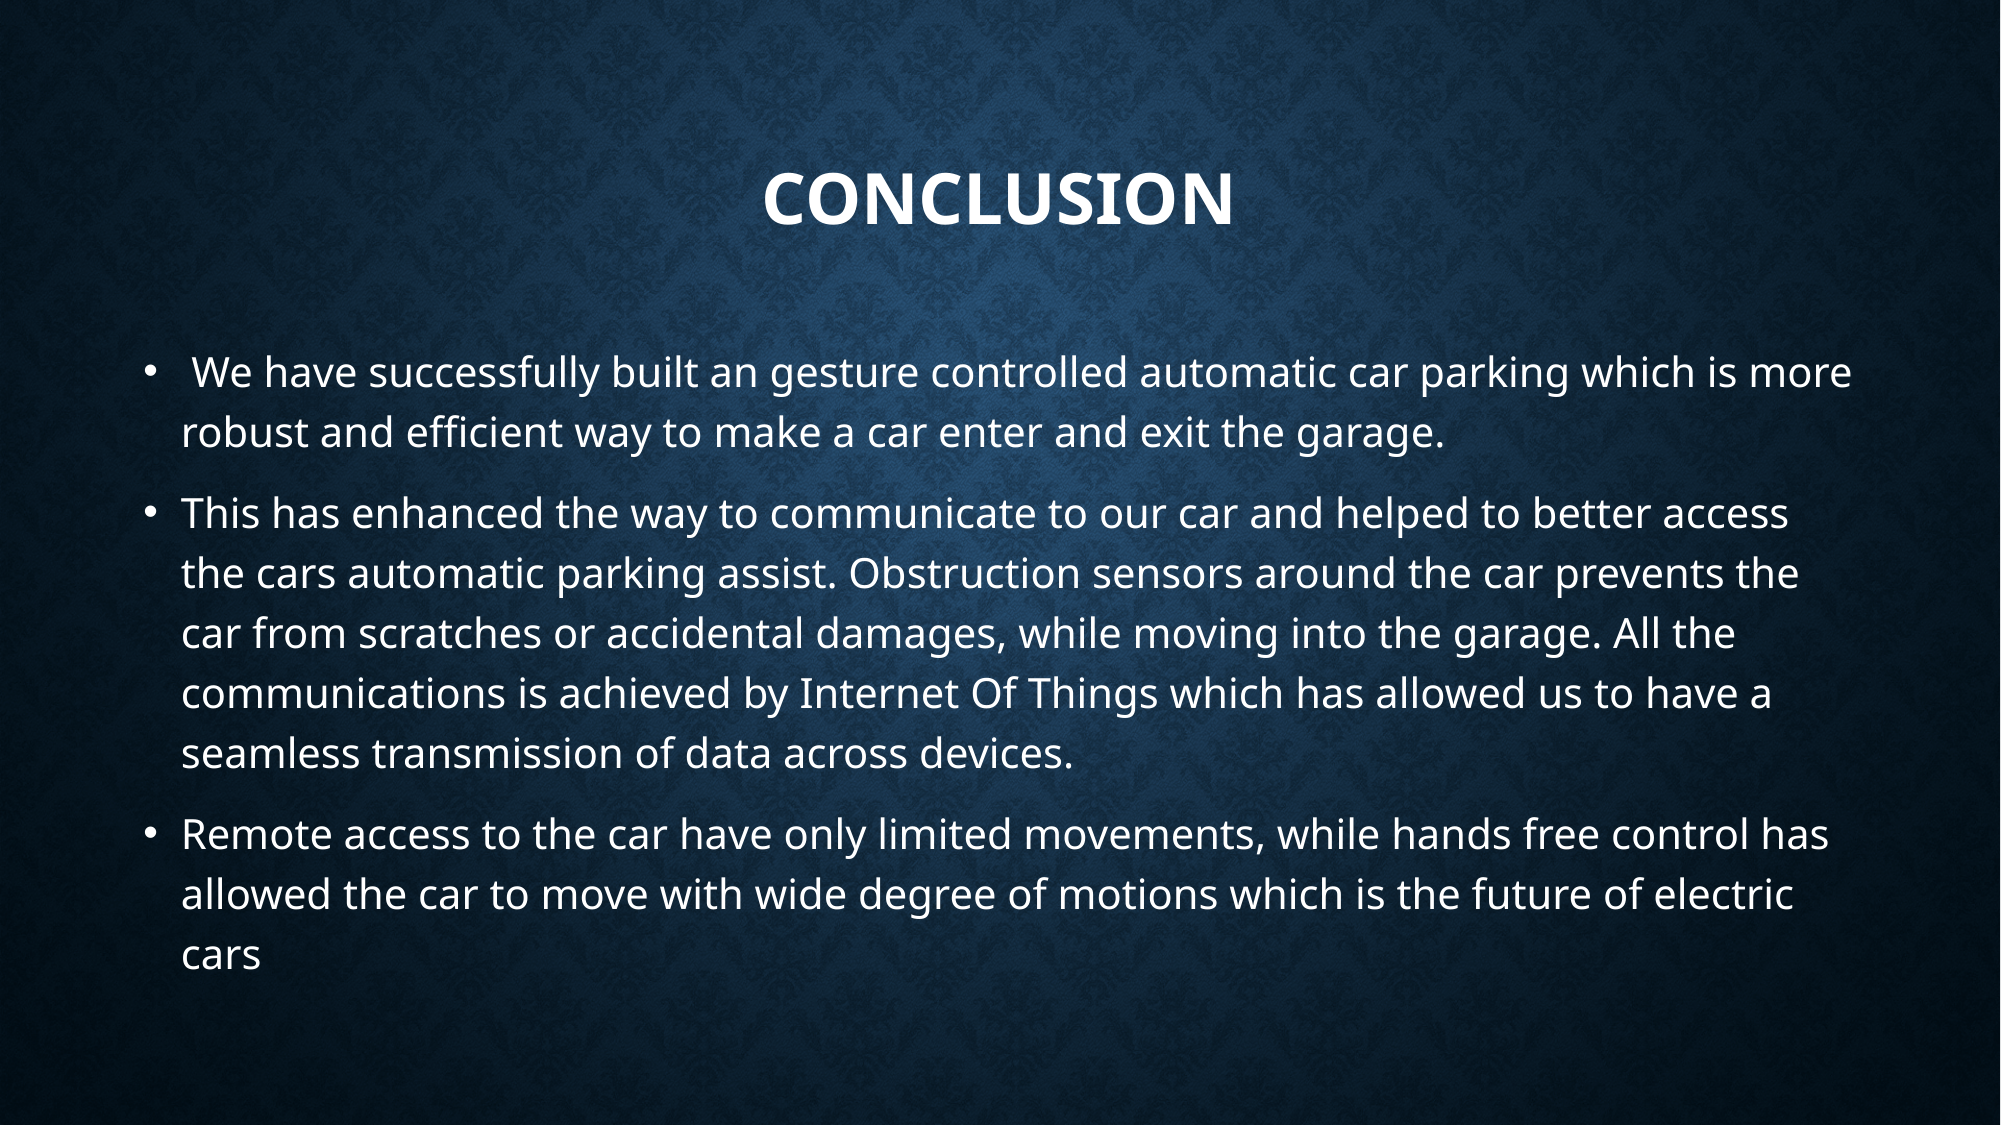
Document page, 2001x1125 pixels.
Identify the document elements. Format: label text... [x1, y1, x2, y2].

list We have successfully built an gesture controlled automatic car parking which is more robust and efficient way to make a car enter and exit the garage. This has enhanced the way to communicate to our car and helped to better access the cars automatic parking assist. Obstruction sensors around the car prevents the car from scratches or accidental damages, while moving into the garage. All the communications is achieved by Internet Of Things which has allowed us to have a seamless transmission of data across devices. Remote access to the car have only limited movements, while hands free control has allowed the car to move with wide degree of motions which is the future of electric cars [128, 327, 1880, 1025]
title CONCLUSION [149, 93, 1849, 311]
